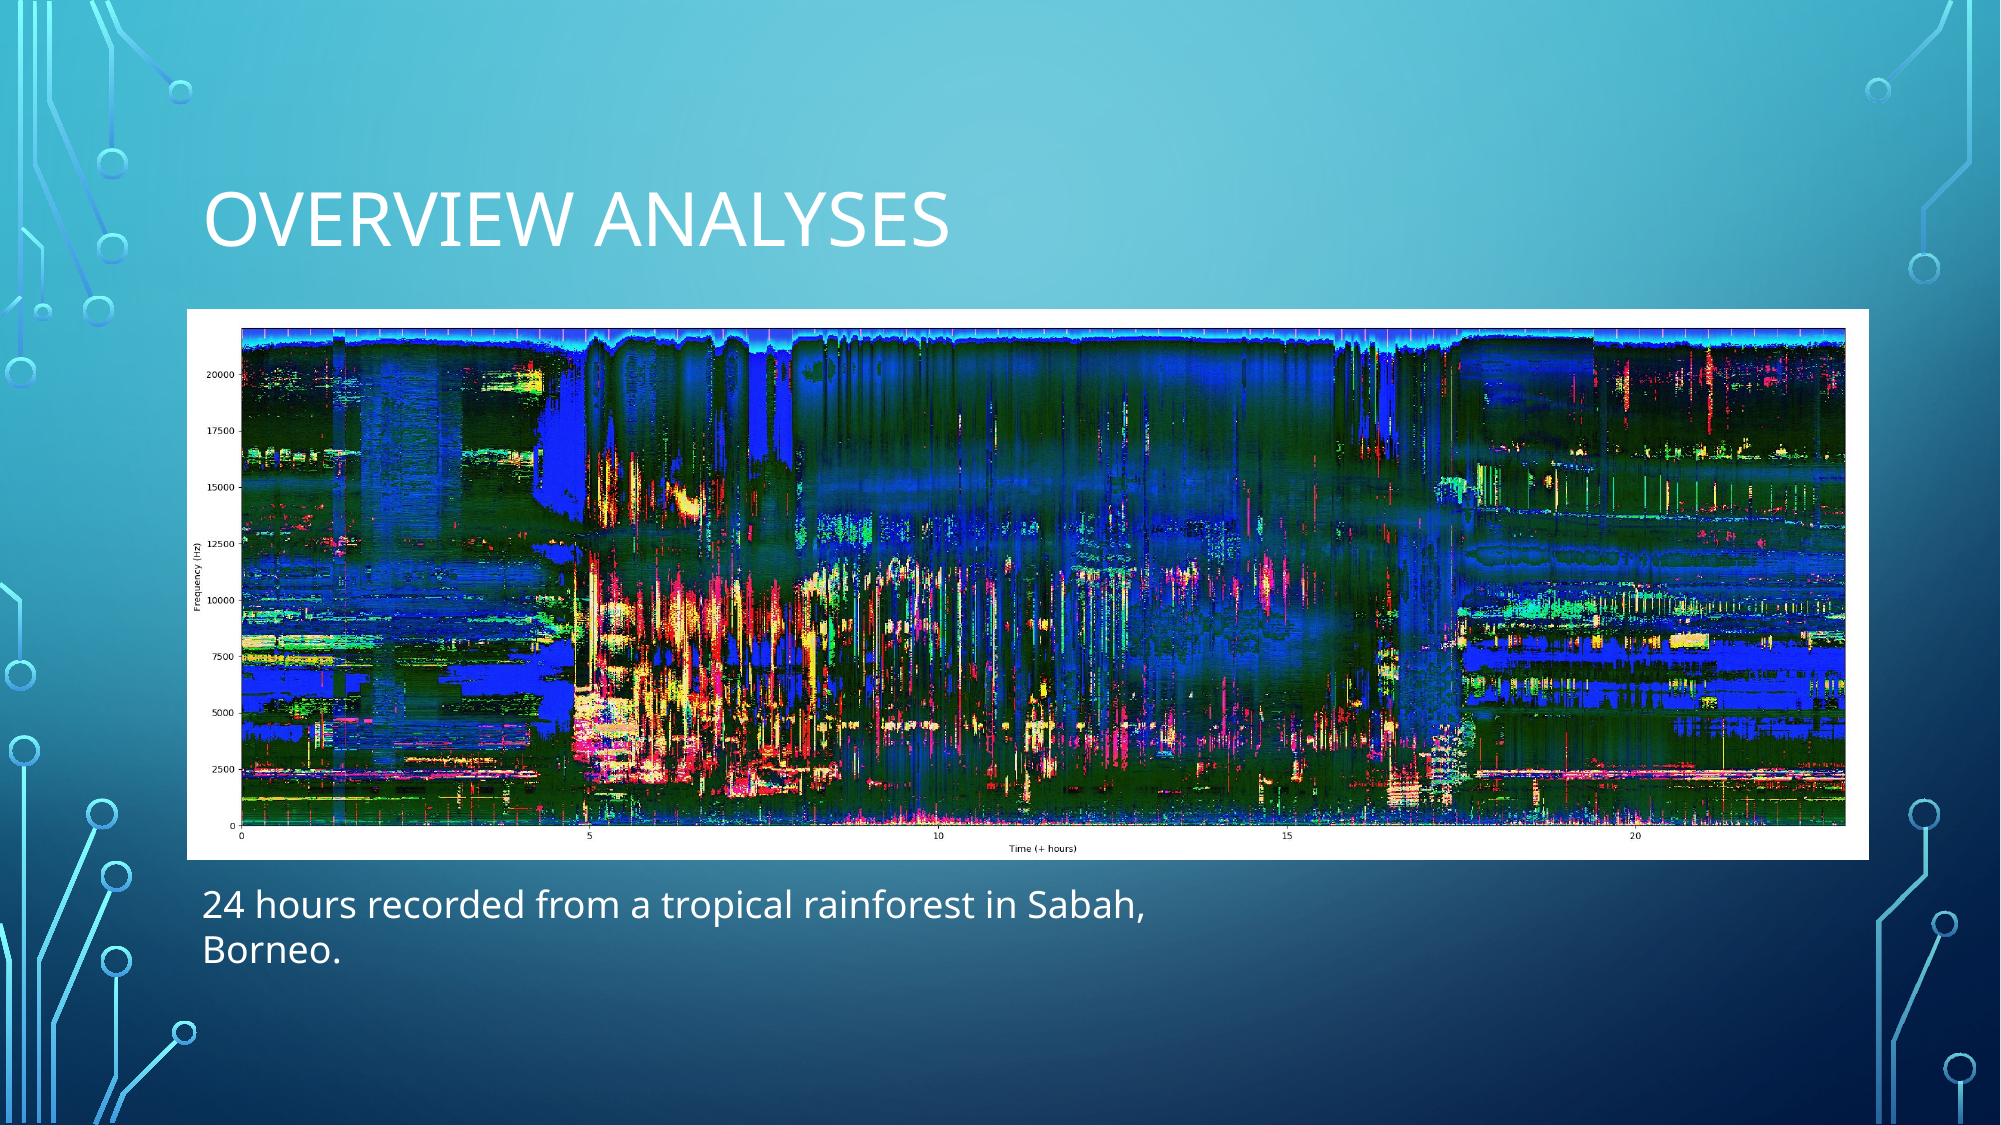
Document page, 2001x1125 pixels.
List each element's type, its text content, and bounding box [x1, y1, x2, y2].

text_box 24 hours recorded from a tropical rainforest in Sabah, Borneo. [187, 873, 1230, 979]
title Overview Analyses [187, 101, 1813, 309]
picture [186, 309, 1869, 861]
